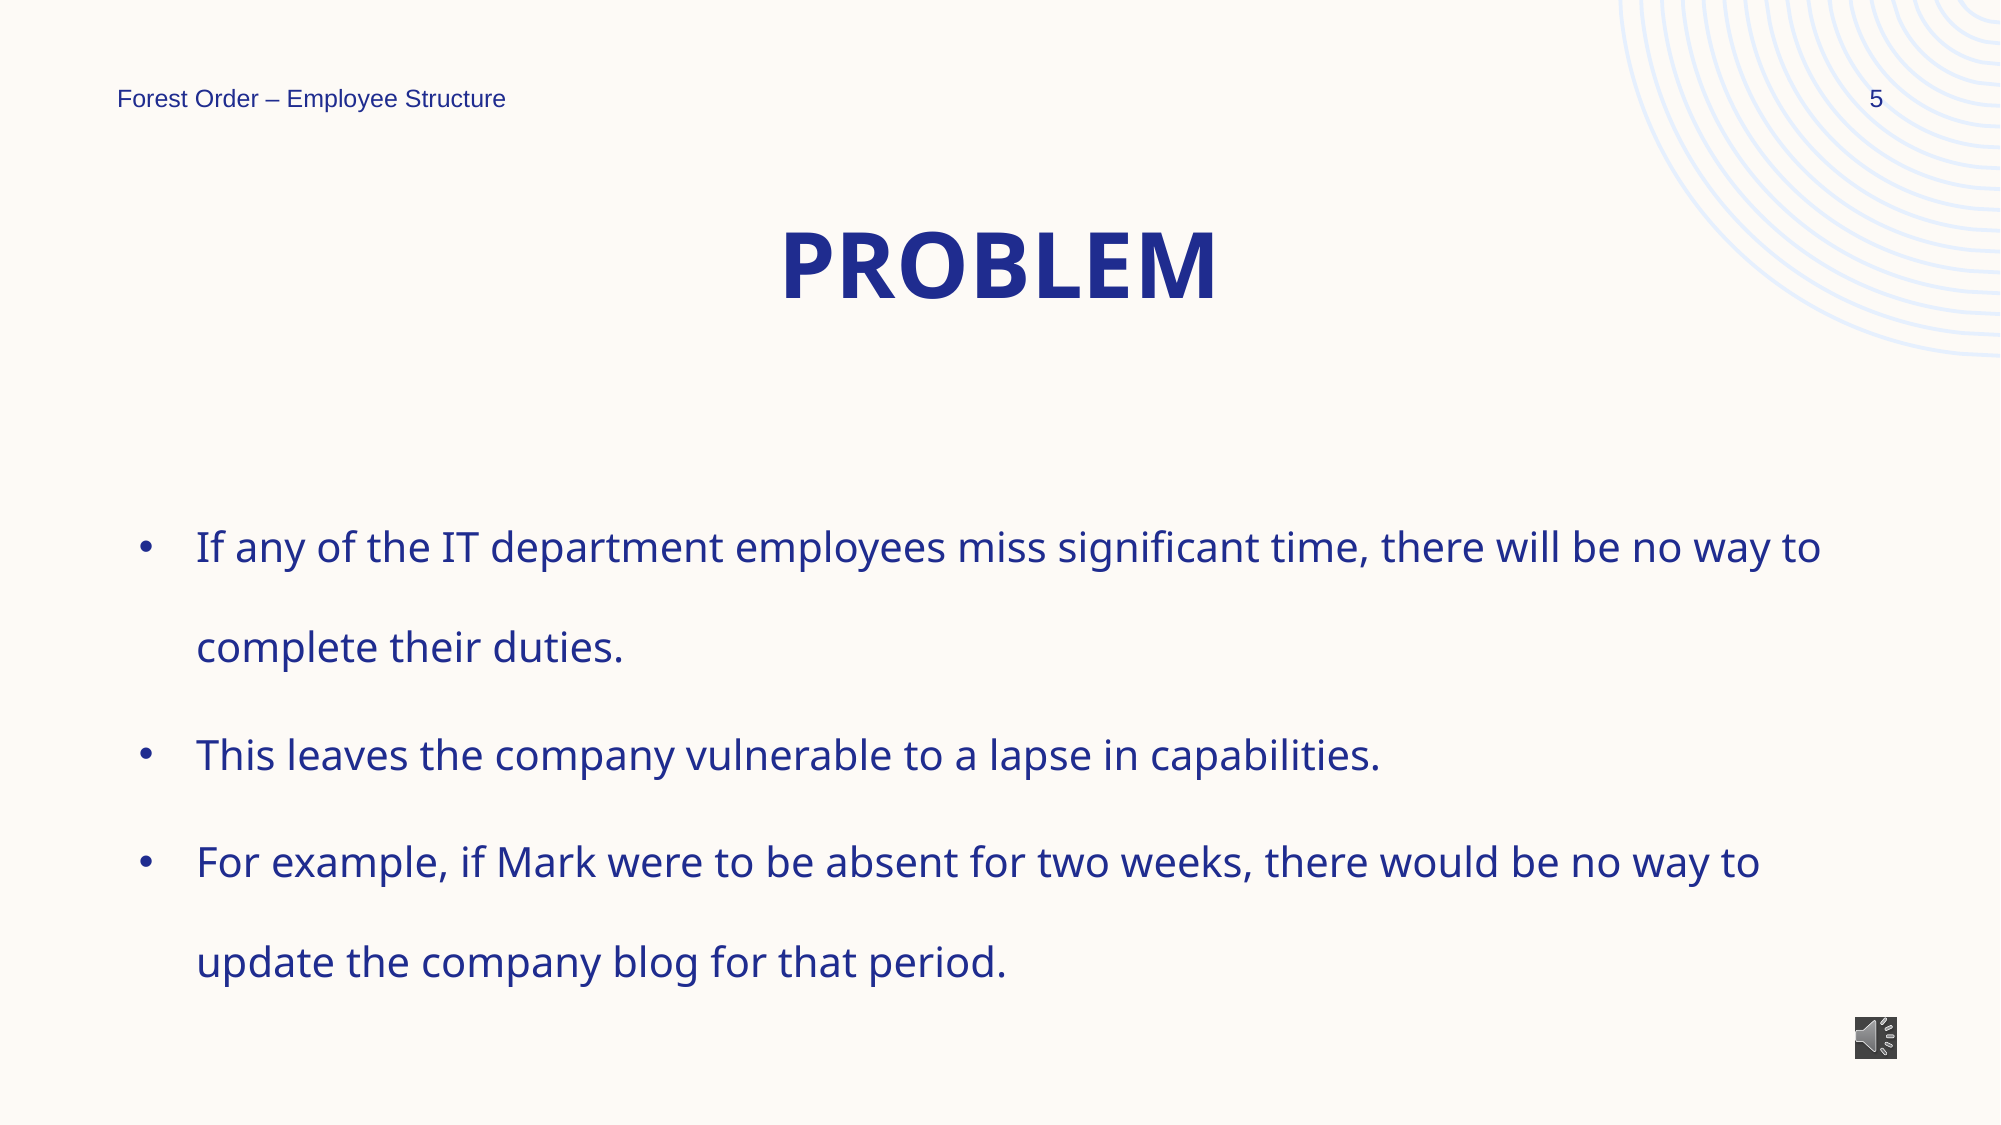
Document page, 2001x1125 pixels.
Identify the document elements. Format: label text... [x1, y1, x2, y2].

list If any of the IT department employees miss significant time, there will be no way to complete their duties. This leaves the company vulnerable to a lapse in capabilities. For example, if Mark were to be absent for two weeks, there would be no way to update the company blog for that period. [124, 463, 1876, 929]
slide_number 5 [1795, 75, 1958, 120]
title Problem [124, 199, 1875, 326]
footer Forest Order – Employee Structure [101, 75, 627, 120]
picture [1854, 1015, 1898, 1060]
